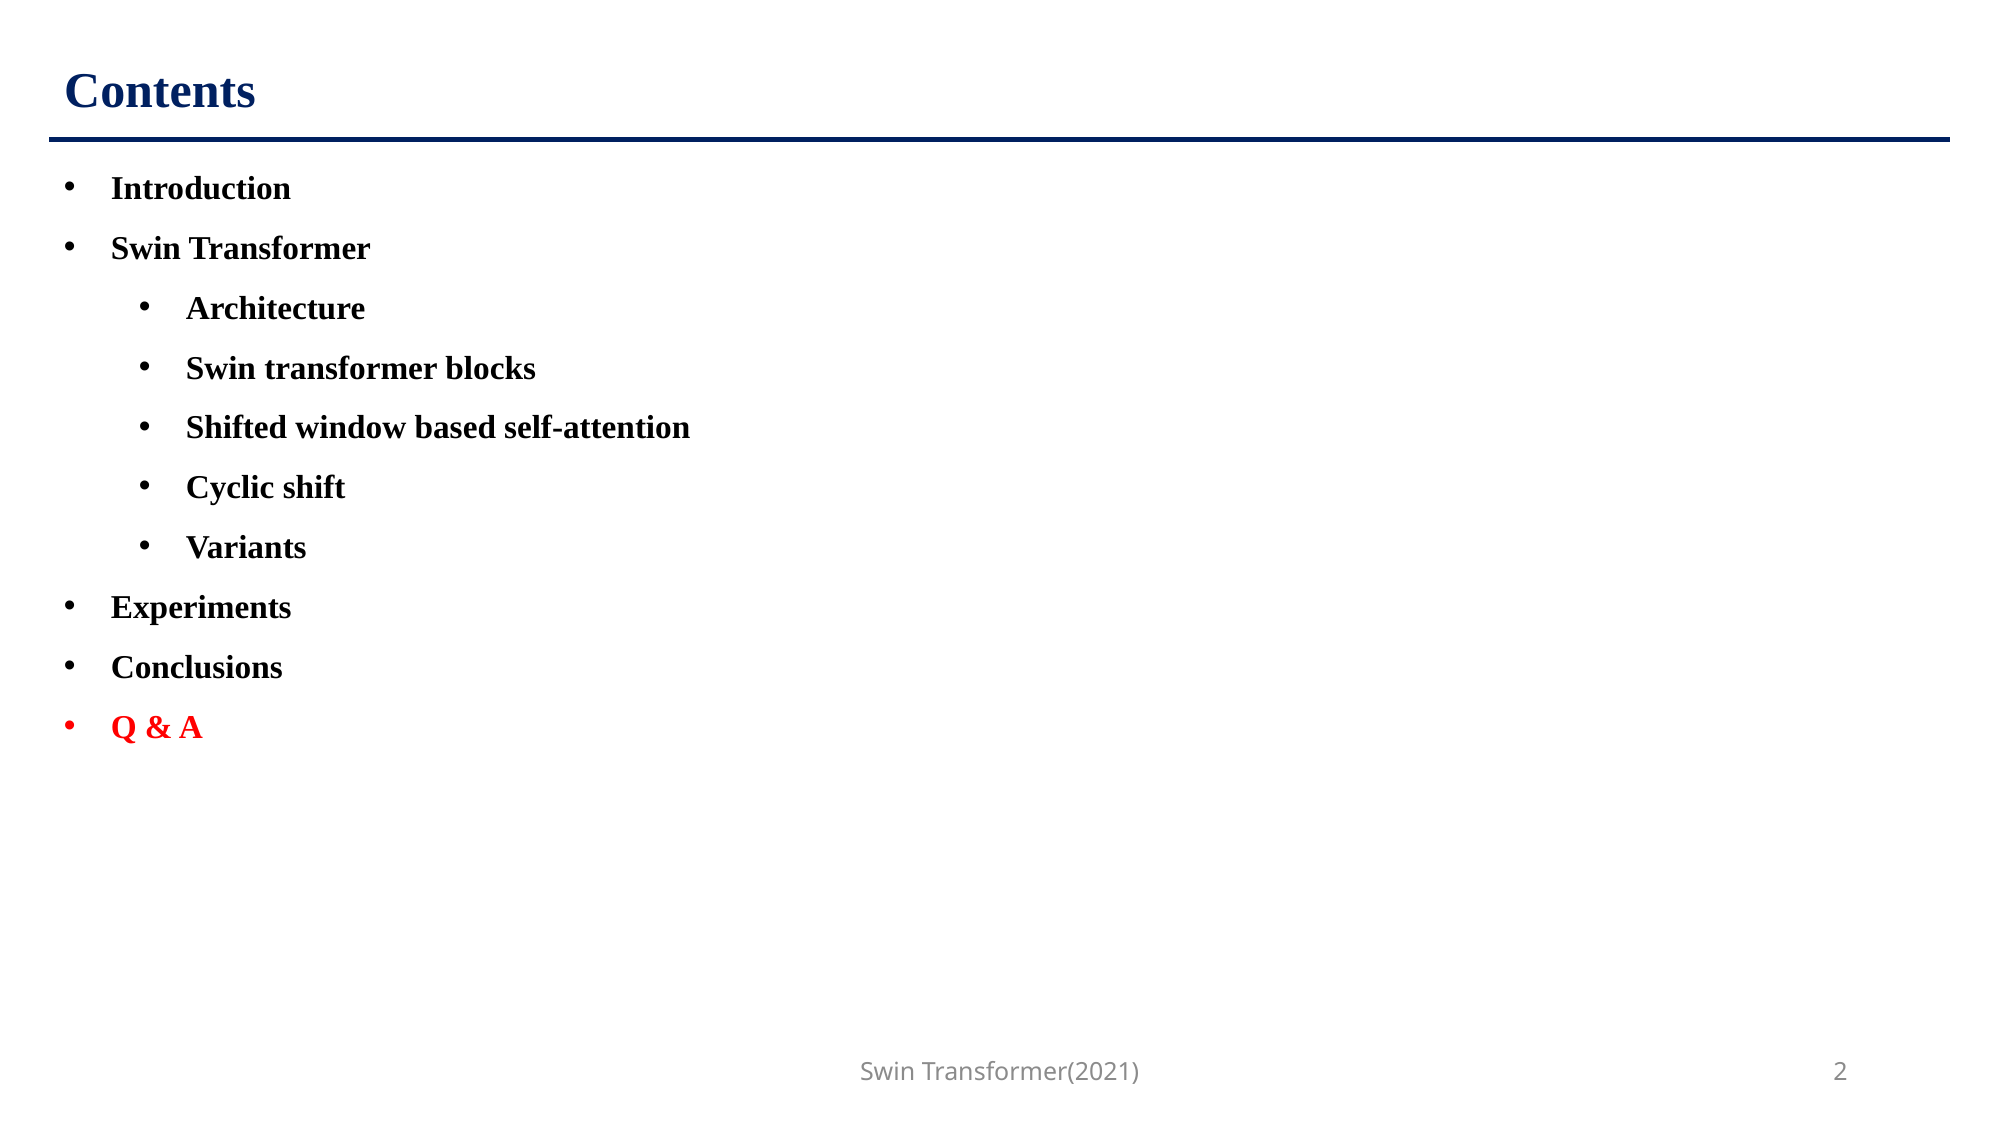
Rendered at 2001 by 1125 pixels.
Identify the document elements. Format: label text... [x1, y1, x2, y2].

footer Swin Transformer(2021) [662, 1042, 1338, 1103]
title Contents [49, 43, 1950, 137]
slide_number 2 [1412, 1042, 1863, 1103]
text_box Introduction Swin Transformer Architecture Swin transformer blocks Shifted window based self-attention Cyclic shift Variants Experiments Conclusions Q & A [48, 138, 1951, 1002]
